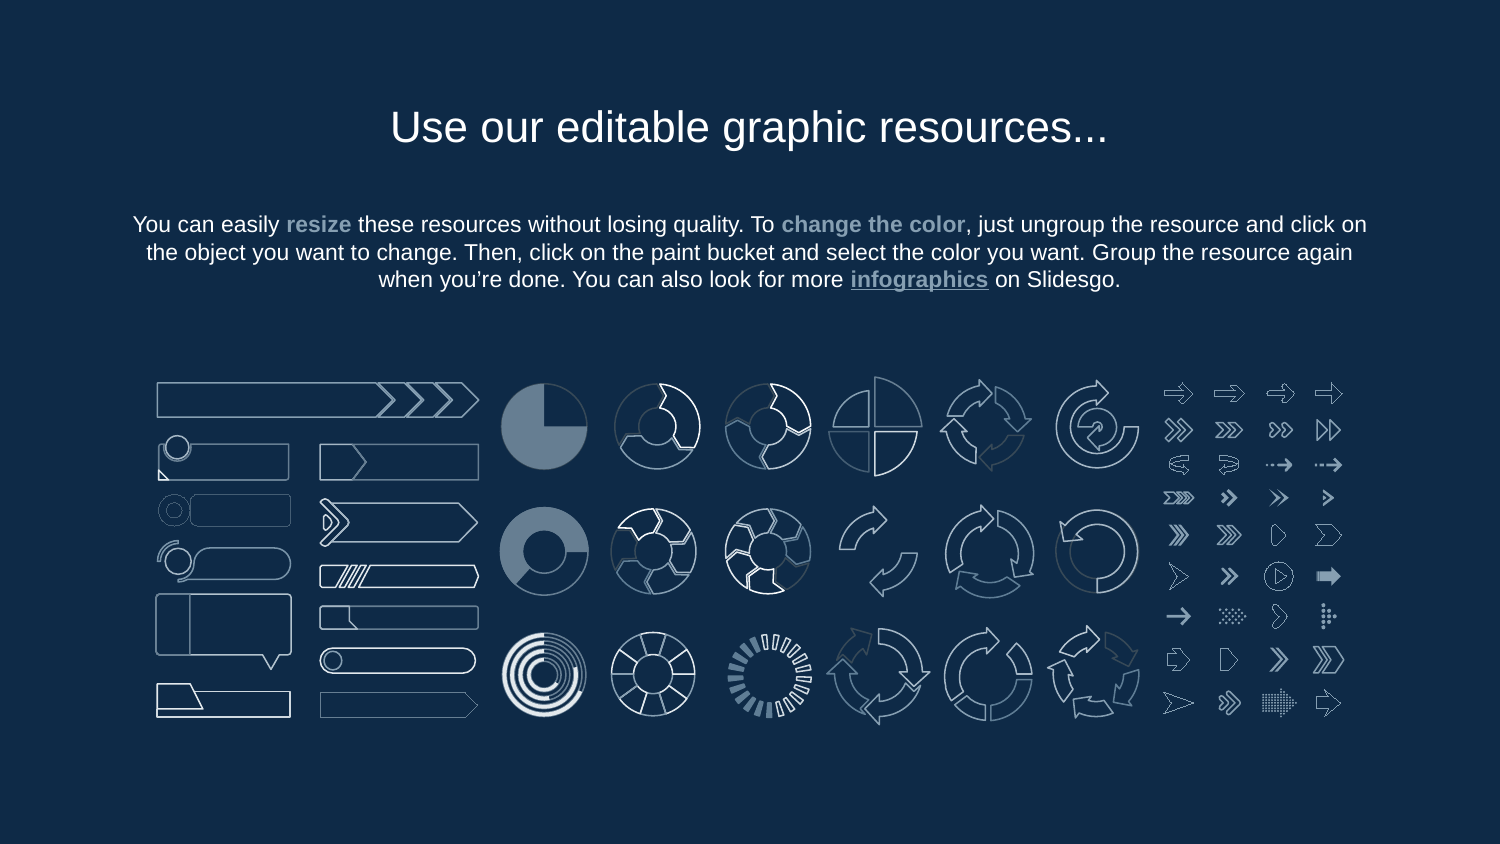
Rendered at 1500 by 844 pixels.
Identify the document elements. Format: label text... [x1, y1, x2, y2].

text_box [319, 564, 479, 588]
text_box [319, 605, 479, 630]
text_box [828, 376, 923, 477]
text_box [1219, 455, 1239, 475]
text_box [1167, 648, 1190, 671]
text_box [155, 593, 292, 670]
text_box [1313, 646, 1345, 674]
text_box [319, 647, 476, 674]
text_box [839, 505, 918, 597]
text_box [1214, 385, 1245, 402]
text_box [1316, 566, 1341, 586]
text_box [944, 627, 1033, 721]
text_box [610, 508, 697, 595]
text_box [1220, 488, 1238, 507]
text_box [1215, 422, 1243, 438]
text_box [1047, 625, 1140, 719]
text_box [826, 627, 931, 725]
text_box [1271, 524, 1286, 546]
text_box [1220, 567, 1239, 586]
text_box [1169, 562, 1189, 590]
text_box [1320, 602, 1337, 630]
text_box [1056, 380, 1139, 469]
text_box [1265, 458, 1293, 472]
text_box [614, 383, 701, 470]
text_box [500, 507, 589, 596]
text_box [1168, 524, 1190, 546]
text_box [157, 540, 291, 583]
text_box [1261, 688, 1298, 718]
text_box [1268, 488, 1290, 507]
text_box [725, 508, 811, 595]
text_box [1269, 422, 1293, 438]
text_box [1163, 692, 1194, 714]
text_box [1315, 382, 1343, 404]
text_box [1266, 383, 1295, 403]
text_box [1217, 525, 1242, 545]
text_box [1164, 382, 1193, 404]
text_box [157, 382, 479, 418]
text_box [1268, 647, 1289, 672]
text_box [1316, 419, 1341, 441]
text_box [156, 683, 291, 718]
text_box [1164, 418, 1193, 442]
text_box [728, 634, 812, 718]
title Use our editable graphic resources... [117, 83, 1383, 164]
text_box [1055, 509, 1139, 593]
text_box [611, 632, 696, 717]
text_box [501, 383, 588, 470]
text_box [319, 498, 478, 547]
text_box [158, 494, 291, 527]
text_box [1218, 608, 1247, 625]
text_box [488, 622, 599, 731]
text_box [1322, 489, 1335, 507]
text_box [158, 435, 289, 481]
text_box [939, 379, 1032, 472]
text_box [320, 692, 478, 718]
text_box [1272, 604, 1288, 629]
text_box You can easily resize these resources without losing quality. To change the color, just ungroup the resource and click on the object you want to change. Then, click on the paint bucket and select the color you want. Group the resource again when you’re done. You can also look for more infographics on Slidesgo. [117, 194, 1383, 308]
text_box [1166, 607, 1192, 626]
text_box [1163, 491, 1195, 504]
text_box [1218, 690, 1241, 715]
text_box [725, 383, 811, 470]
text_box [1264, 561, 1294, 591]
text_box [1316, 689, 1341, 717]
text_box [319, 444, 479, 481]
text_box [945, 504, 1034, 598]
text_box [1314, 457, 1343, 473]
text_box [1315, 524, 1342, 546]
text_box [1220, 648, 1238, 671]
text_box [1169, 455, 1189, 475]
